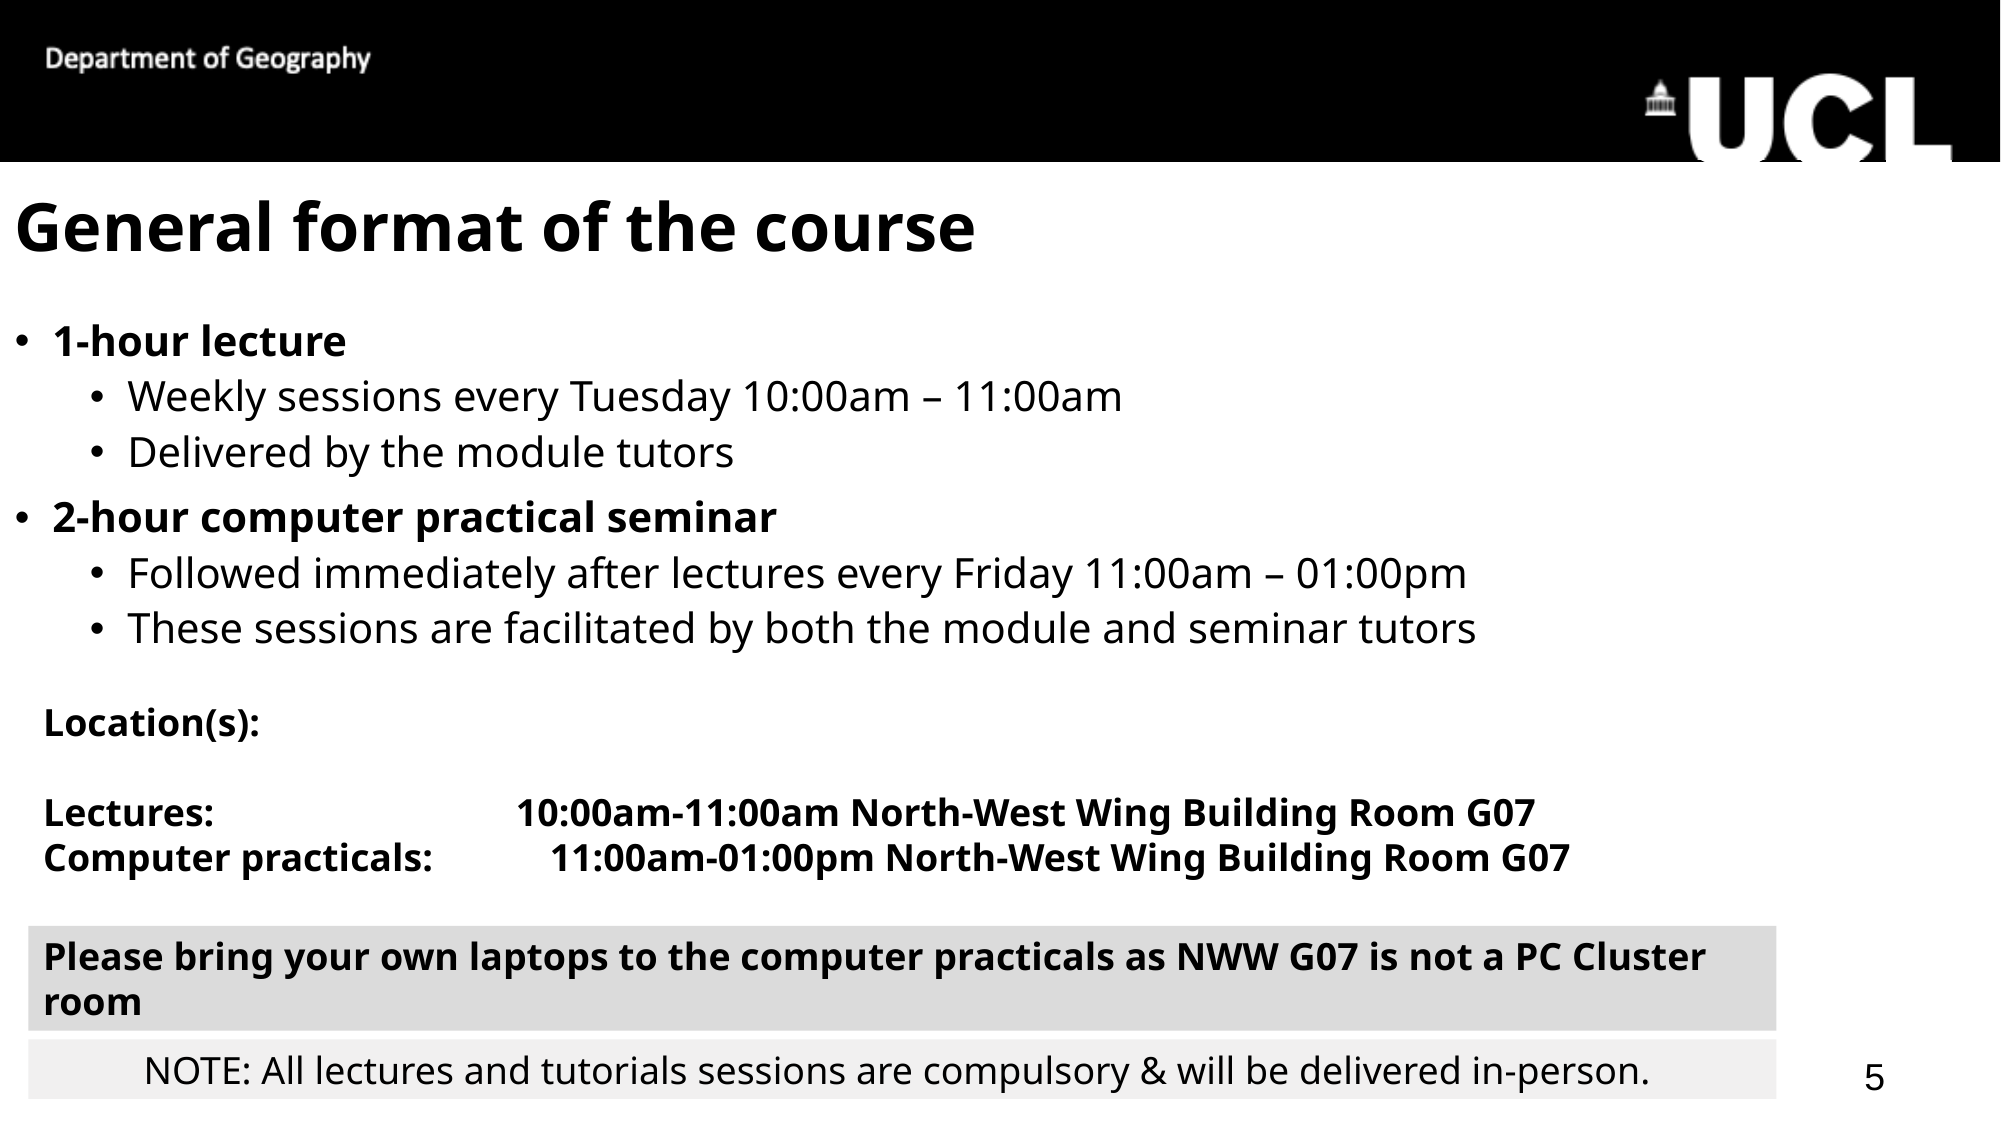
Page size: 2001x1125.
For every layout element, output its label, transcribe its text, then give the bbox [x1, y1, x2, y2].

text_box General format of the course [0, 186, 1509, 281]
text_box Please bring your own laptops to the computer practicals as NWW G07 is not a PC Cluster room [28, 925, 1777, 1031]
text_box 1-hour lecture Weekly sessions every Tuesday 10:00am – 11:00am Delivered by the module tutors 2-hour computer practical seminar Followed immediately after lectures every Friday 11:00am – 01:00pm These sessions are facilitated by both the module and seminar tutors [0, 312, 1574, 882]
text_box Location(s): Lectures: 10:00am-11:00am North-West Wing Building Room G07 Computer practicals: 11:00am-01:00pm North-West Wing Building Room G07 [28, 691, 1692, 887]
text_box NOTE: All lectures and tutorials sessions are compulsory & will be delivered in-person. [28, 1039, 1777, 1099]
text_box 5 [1849, 1045, 1939, 1070]
picture [0, 0, 2000, 160]
